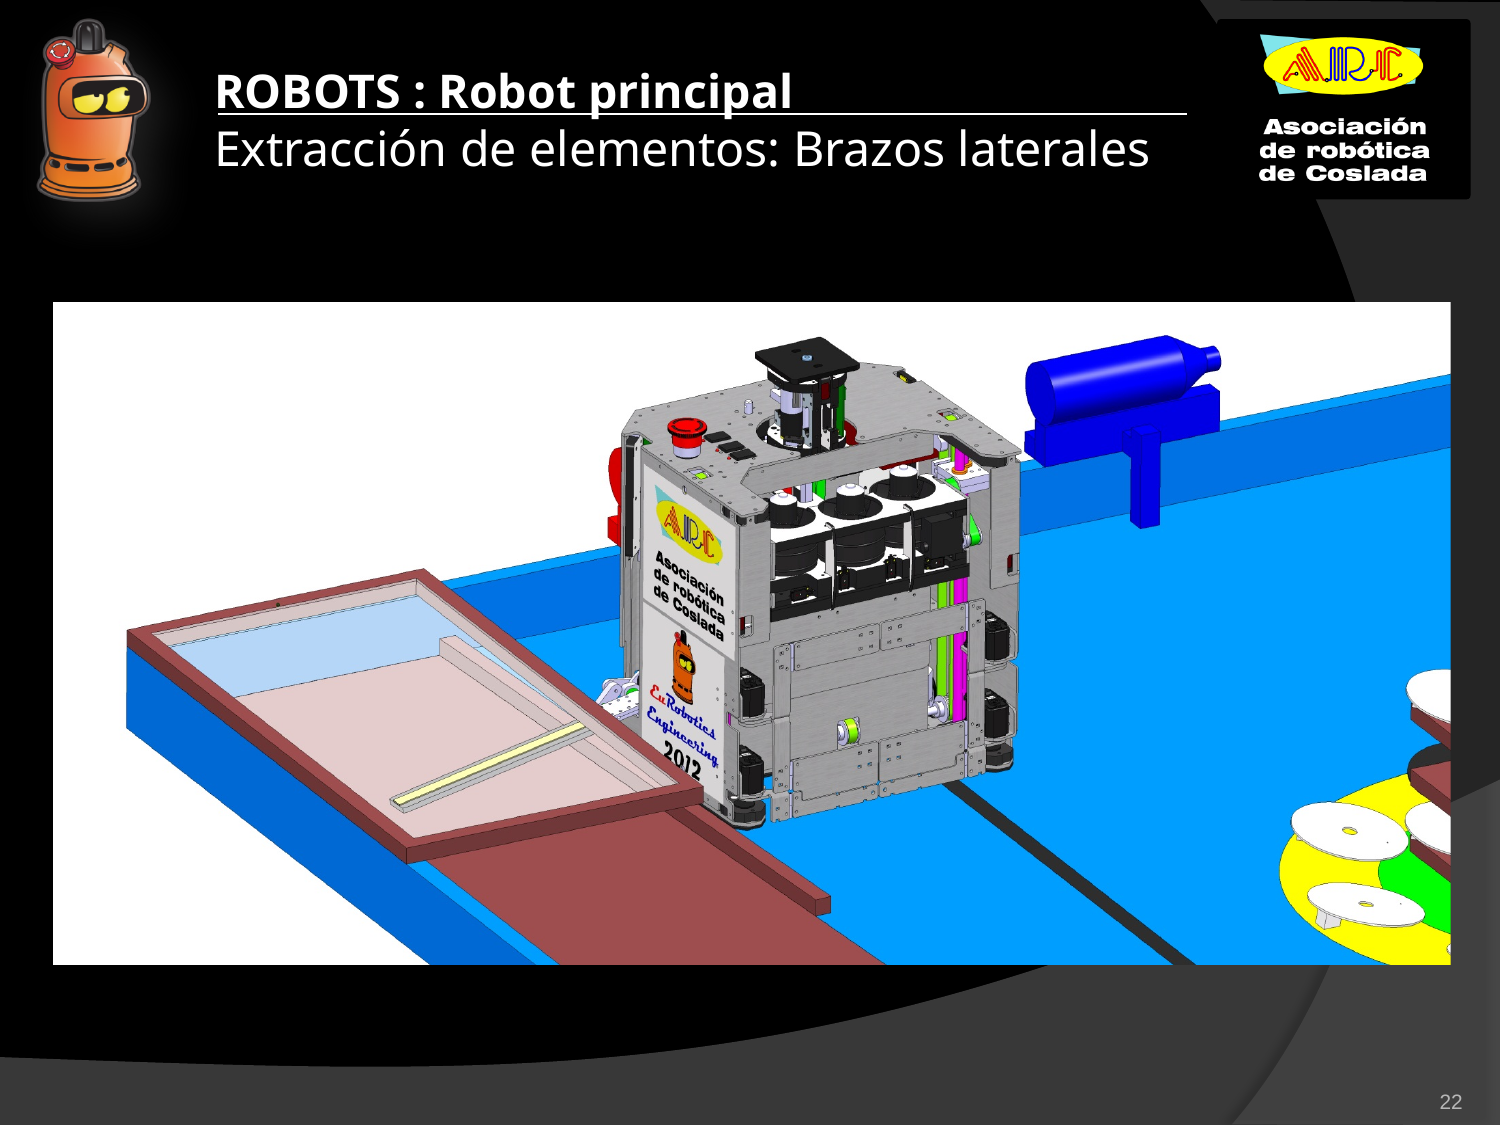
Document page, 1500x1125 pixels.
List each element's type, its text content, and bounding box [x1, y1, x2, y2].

picture [1217, 19, 1471, 200]
picture [52, 302, 1451, 965]
slide_number 22 [1337, 1053, 1463, 1114]
picture [29, 17, 152, 202]
text_box ROBOTS : Robot principal Extracción de elementos: Brazos laterales [206, 54, 1176, 243]
